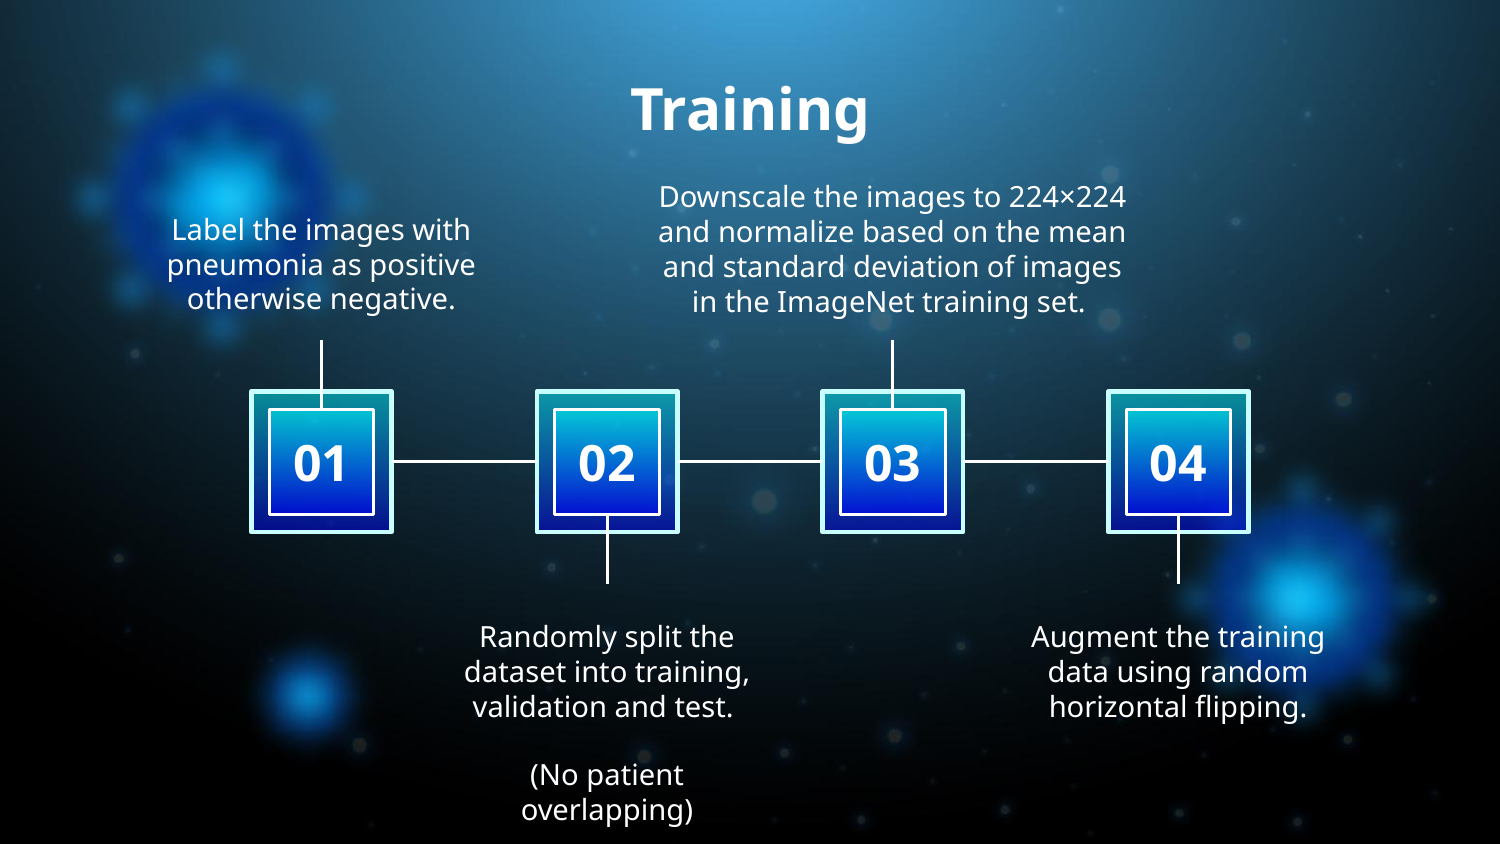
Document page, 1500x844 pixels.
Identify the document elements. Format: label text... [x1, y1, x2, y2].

text_box Label the images with pneumonia as positive otherwise negative. [143, 195, 500, 302]
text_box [250, 339, 1249, 585]
text_box Augment the training data using random horizontal flipping. [1000, 603, 1357, 710]
text_box Randomly split the dataset into training, validation and test. (No patient overlapping) [428, 603, 786, 710]
picture [0, 0, 1500, 844]
title Training [119, 57, 1381, 152]
text_box Downscale the images to 224×224 and normalize based on the mean and standard deviation of images in the ImageNet training set. [641, 163, 1144, 270]
